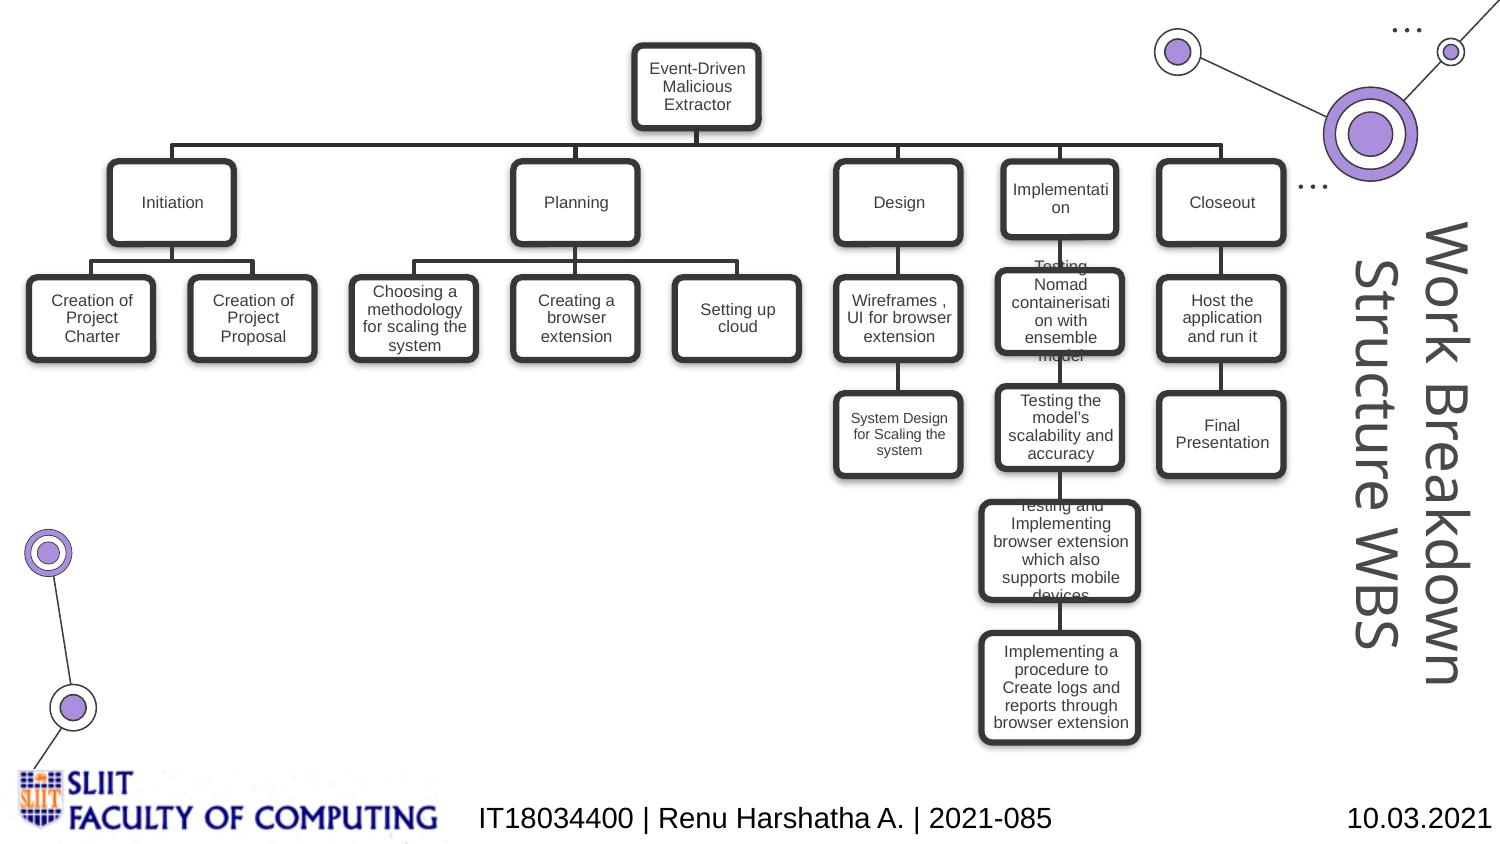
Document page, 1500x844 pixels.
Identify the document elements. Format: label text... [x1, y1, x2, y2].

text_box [28, 41, 1284, 747]
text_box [0, 769, 1500, 844]
title Work Breakdown Structure WBS [1405, 119, 1500, 768]
